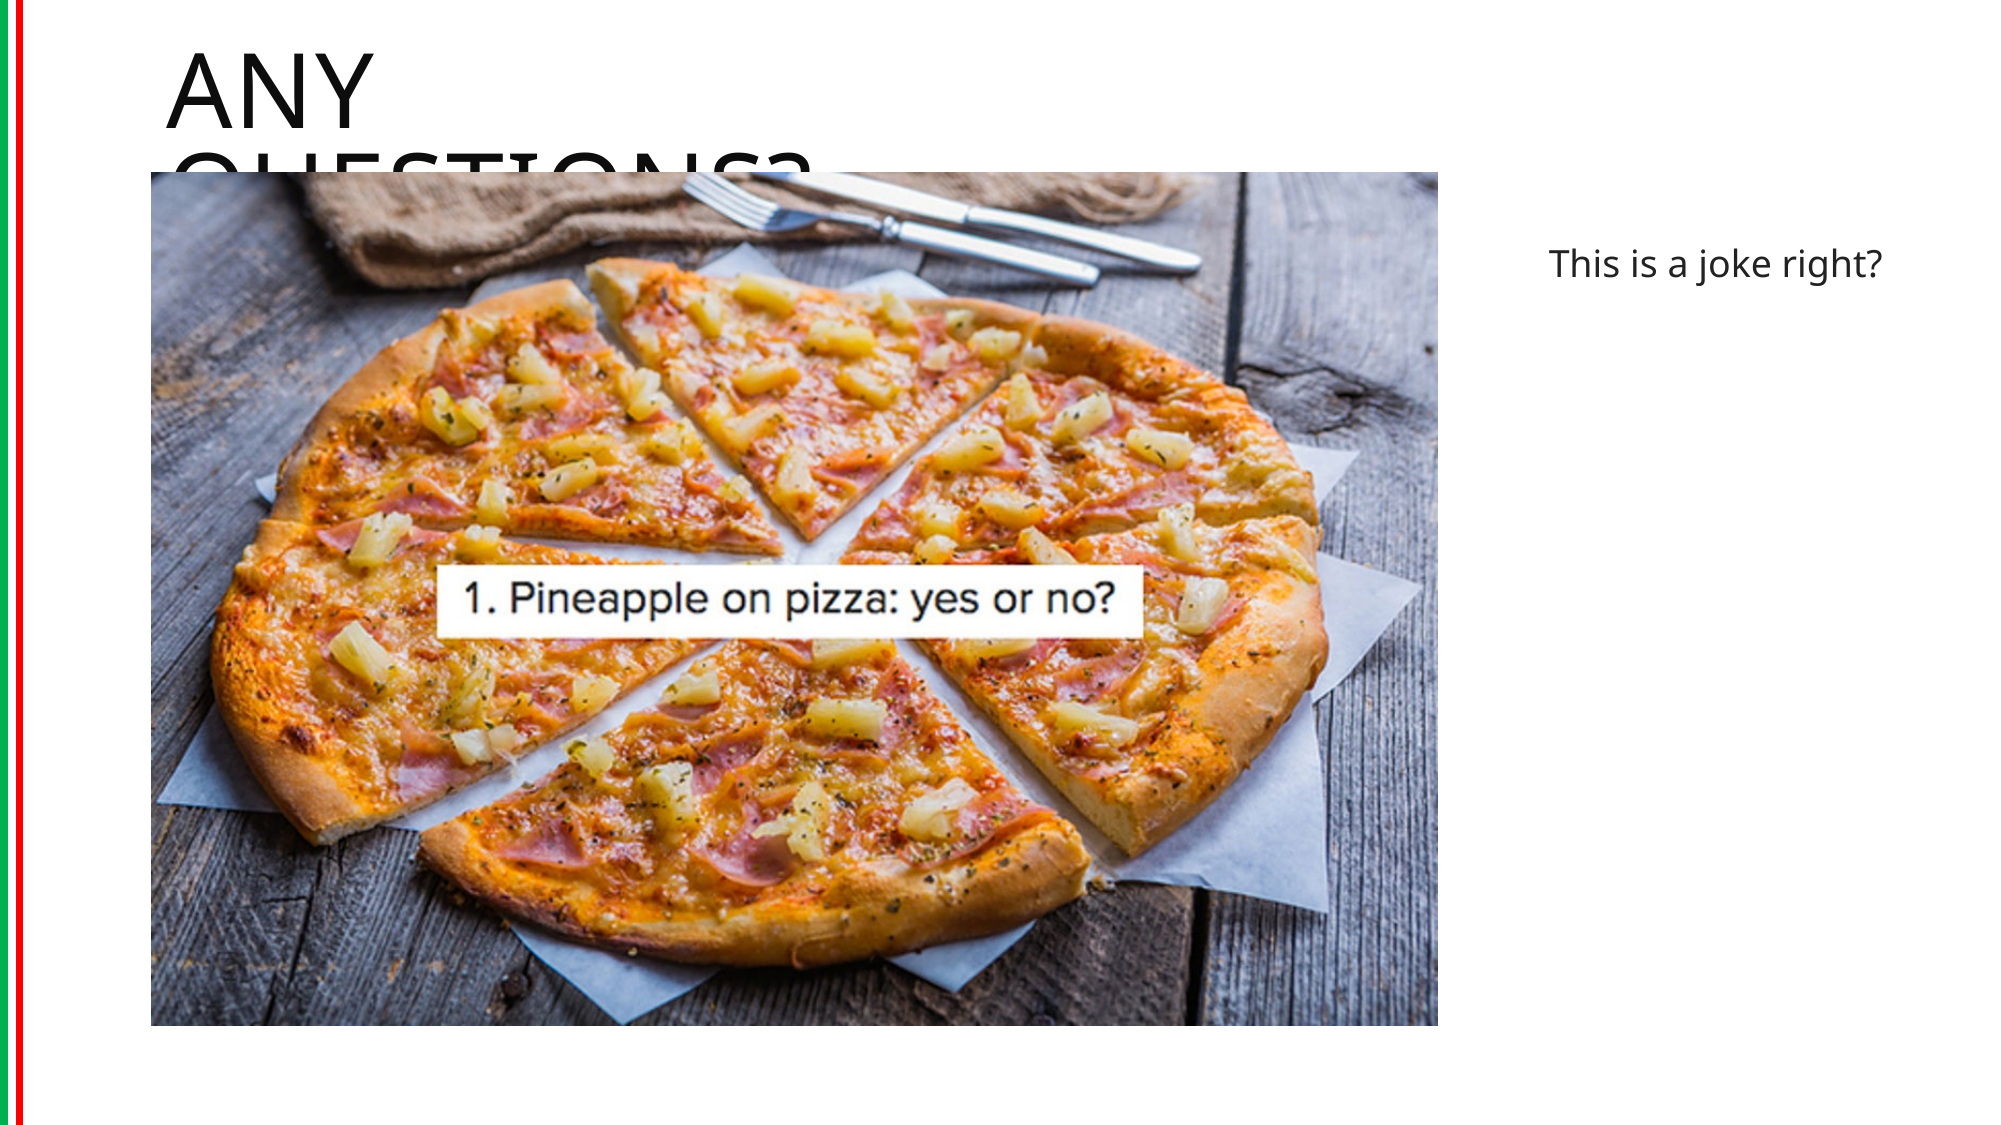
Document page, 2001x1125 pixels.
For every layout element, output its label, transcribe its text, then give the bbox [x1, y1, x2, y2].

text_box This is a joke right? [1534, 232, 1928, 292]
text_box Any questions? [151, 41, 866, 168]
picture [150, 172, 1438, 1027]
